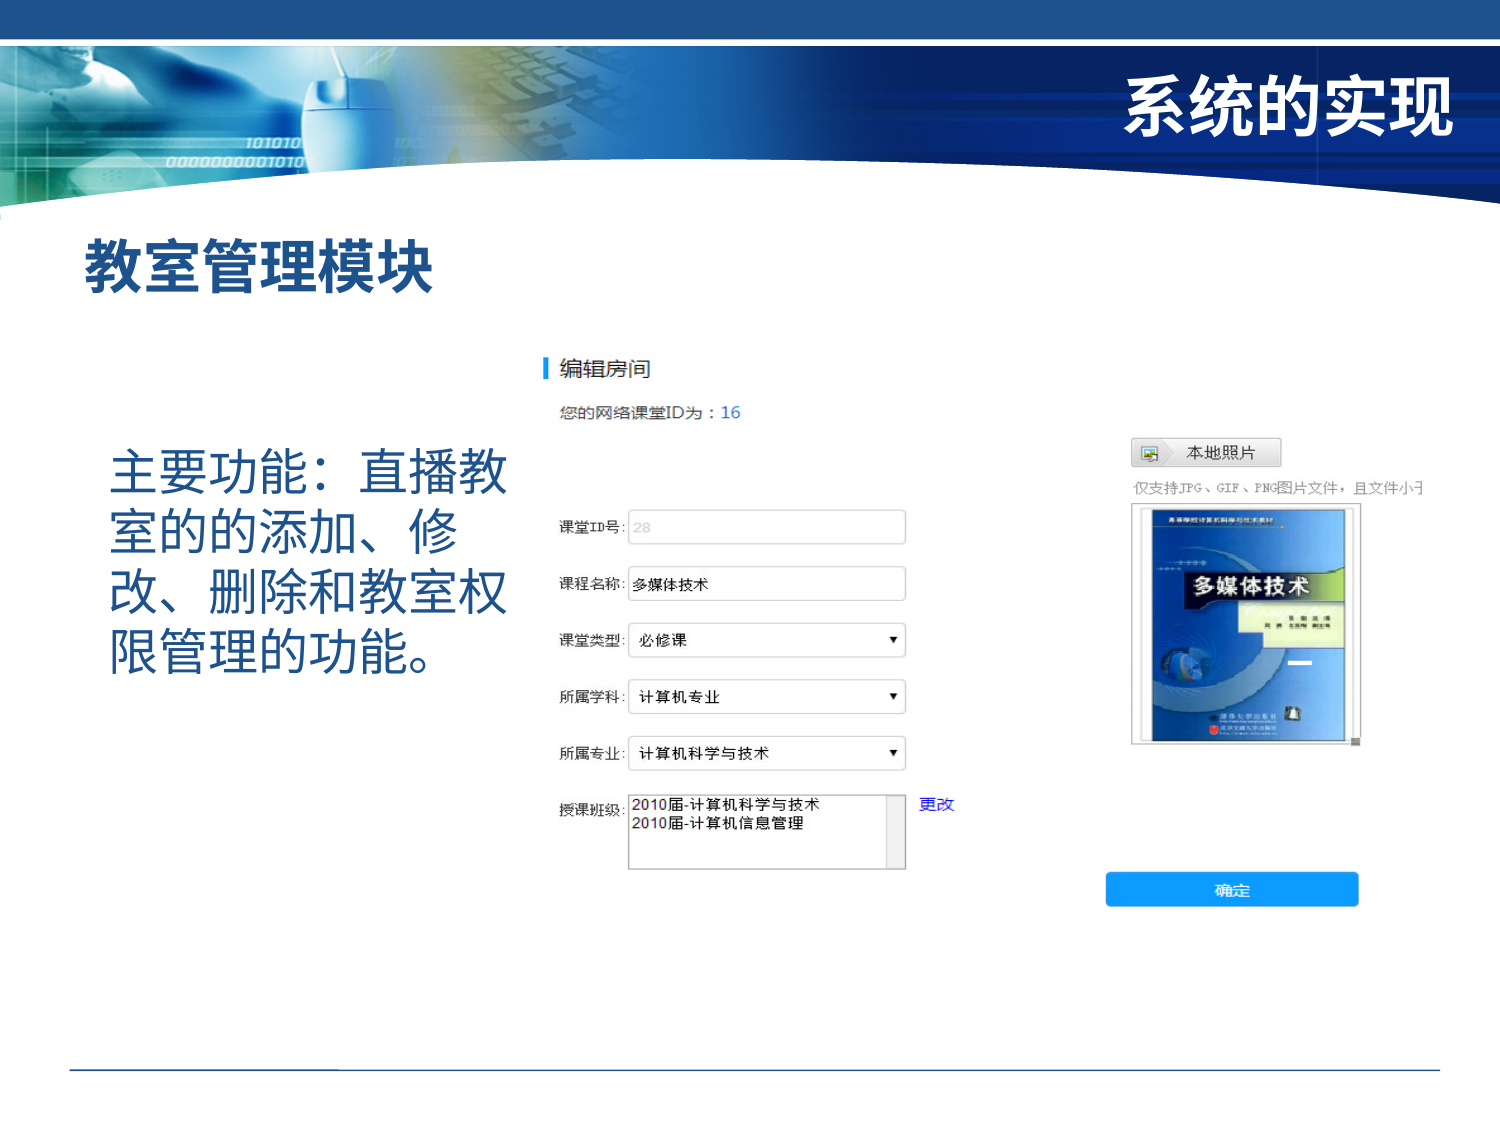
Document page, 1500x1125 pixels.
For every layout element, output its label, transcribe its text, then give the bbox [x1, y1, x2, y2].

title 系统的实现 [182, 54, 1471, 155]
text_box 主要功能：直播教室的的添加、修改、删除和教室权限管理的功能。 [93, 433, 522, 689]
picture [0, 46, 1500, 206]
text_box 教室管理模块 [70, 222, 680, 317]
picture [527, 327, 1466, 962]
